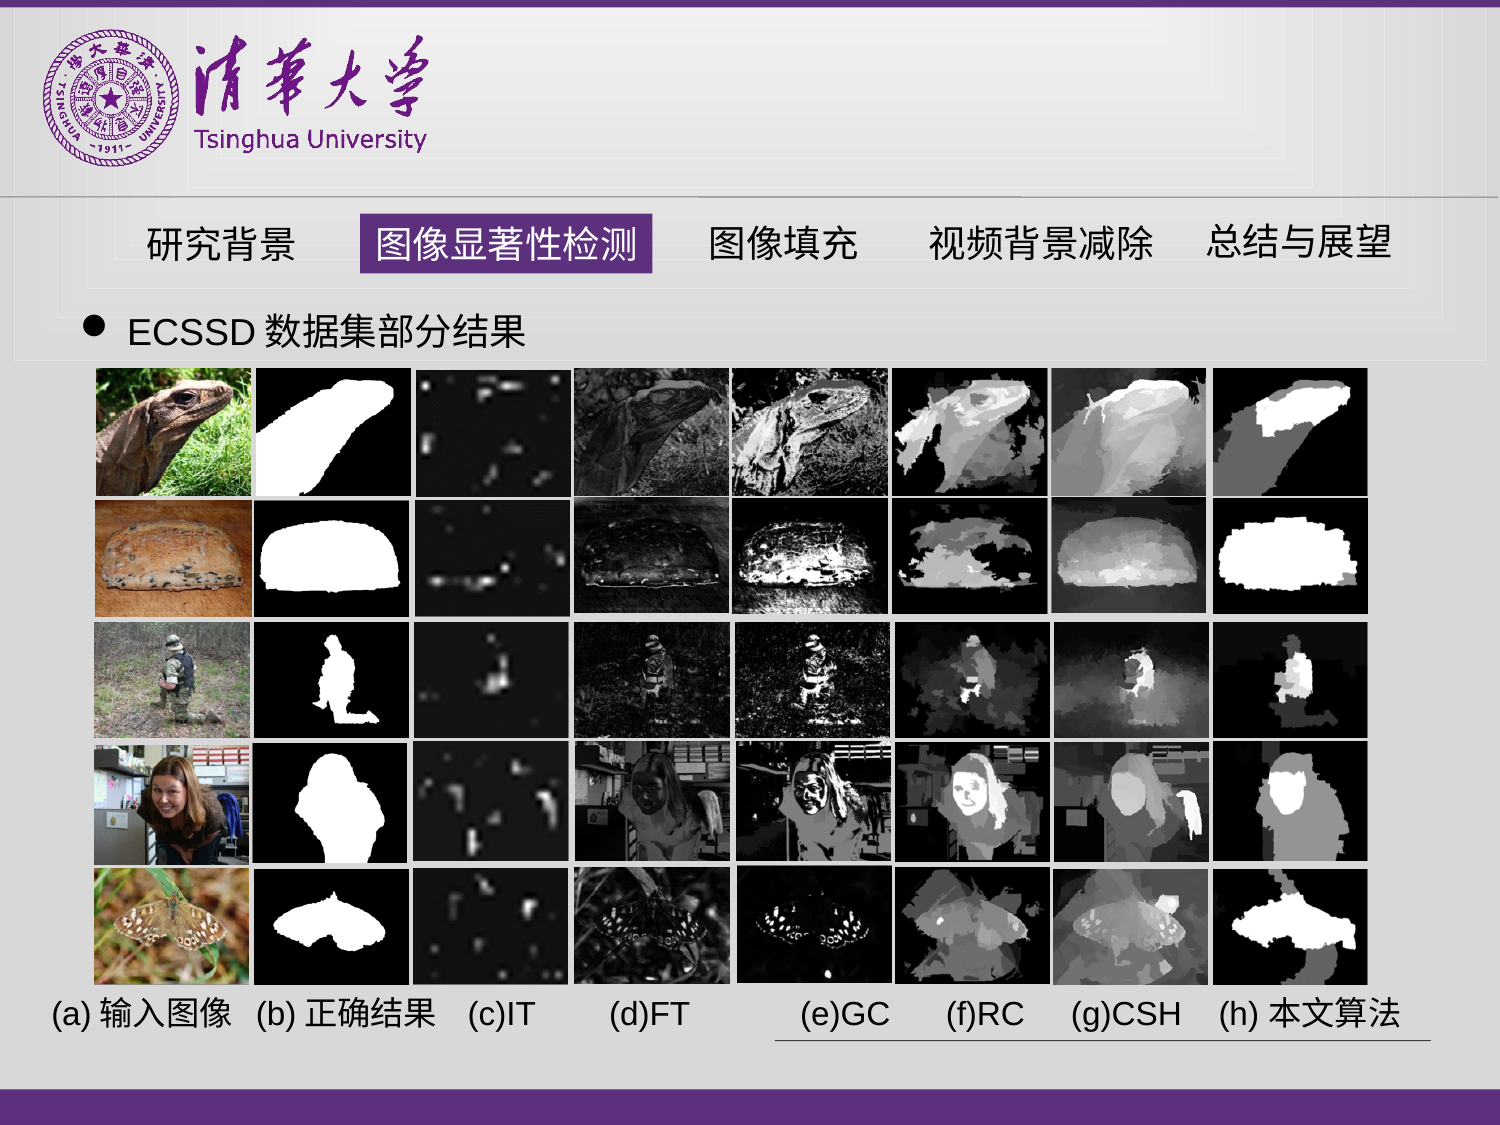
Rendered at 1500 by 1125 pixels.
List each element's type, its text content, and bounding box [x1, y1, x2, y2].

text_box 图像显著性检测 [360, 213, 653, 274]
text_box (a)输入图像 (b)正确结果 (c)IT (d)FT (e)GC (f)RC (g)CSH (h)本文算法 [27, 985, 1417, 1040]
picture [0, 0, 471, 200]
text_box 视频背景减除 [913, 212, 1169, 273]
text_box 图像填充 [693, 213, 874, 273]
text_box [0, 1089, 1500, 1125]
text_box 总结与展望 [1190, 210, 1408, 271]
picture [94, 368, 1368, 986]
text_box ECSSD数据集部分结果 [65, 300, 543, 361]
text_box [471, 0, 1500, 8]
text_box 研究背景 [131, 213, 312, 274]
